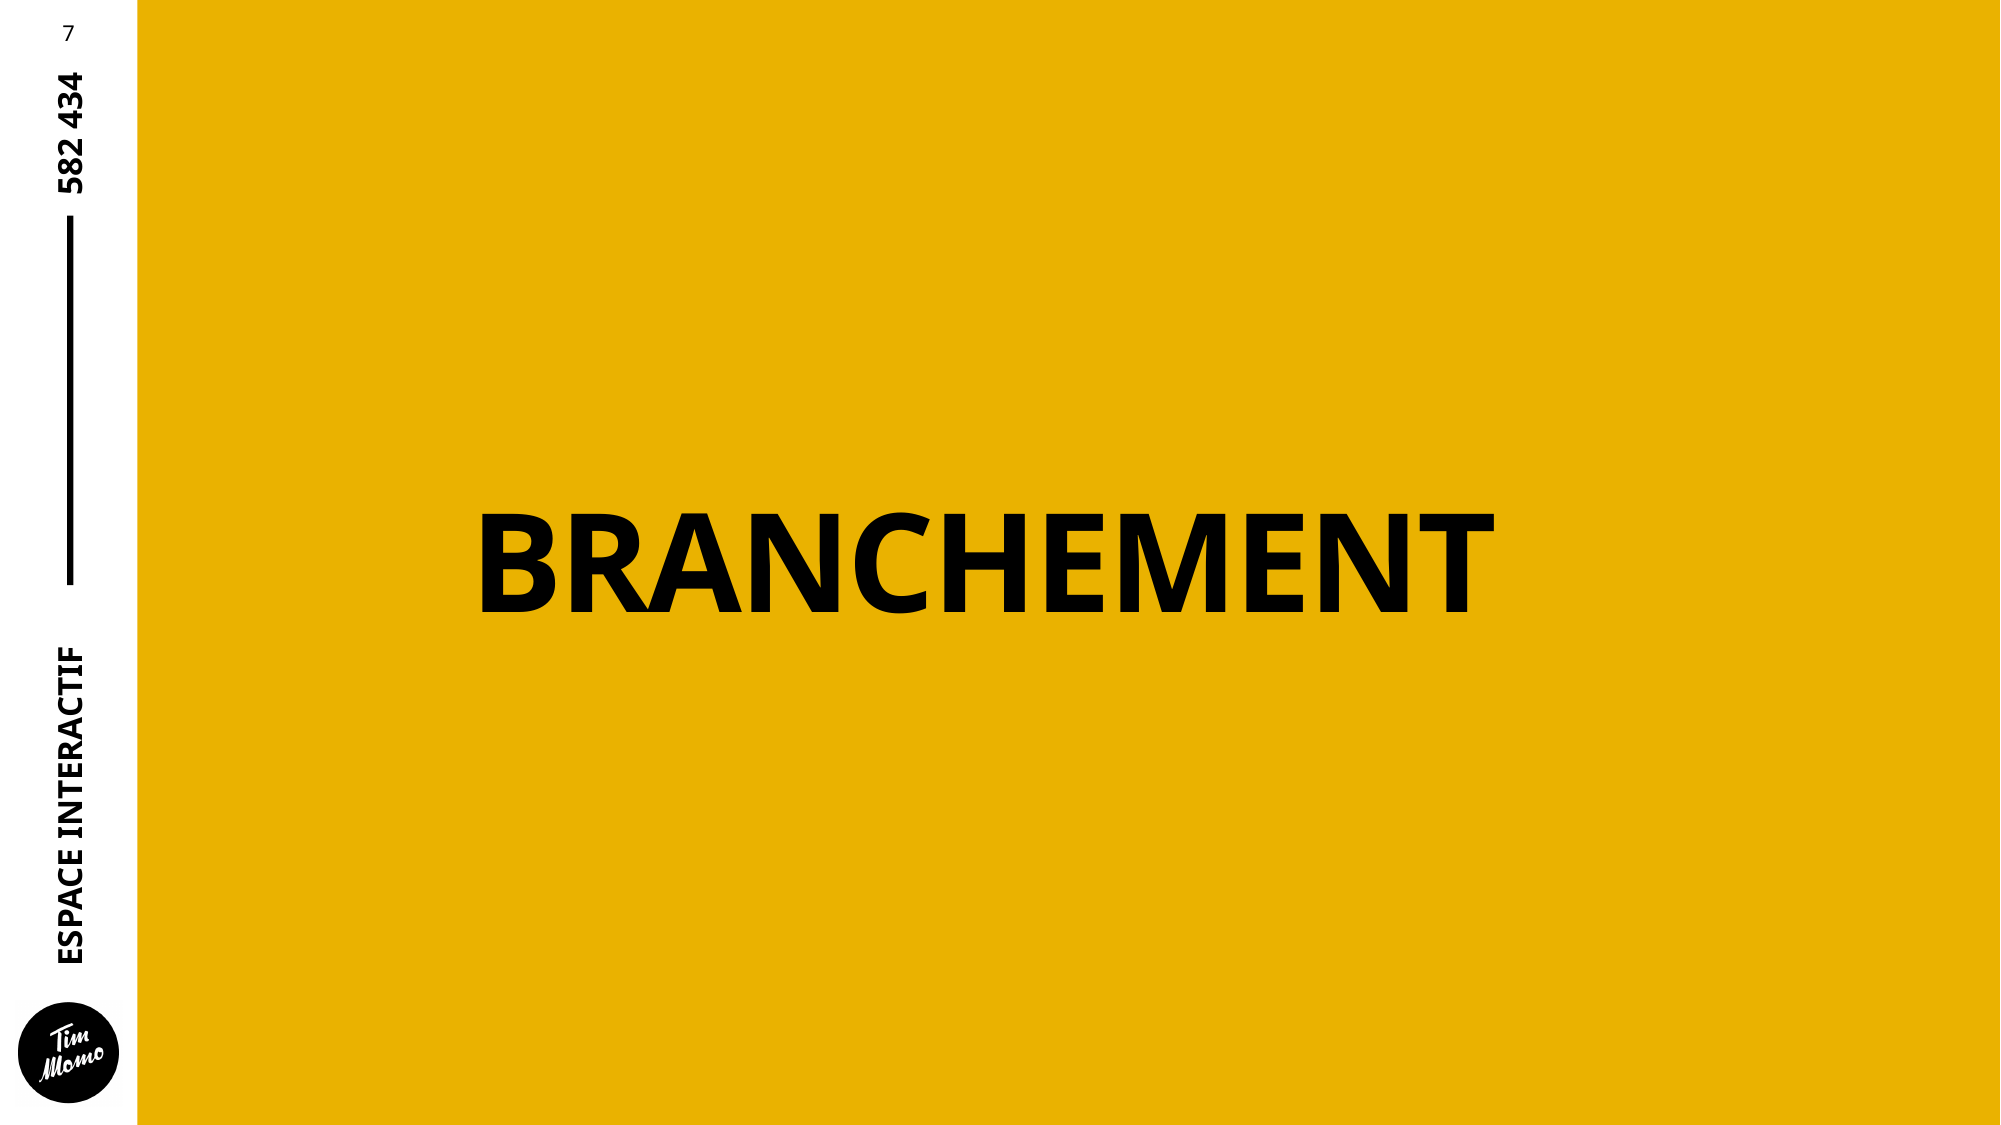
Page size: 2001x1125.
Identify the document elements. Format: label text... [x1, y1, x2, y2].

title BRANCHEMENT [407, 0, 1593, 1125]
picture [15, 1000, 123, 1107]
